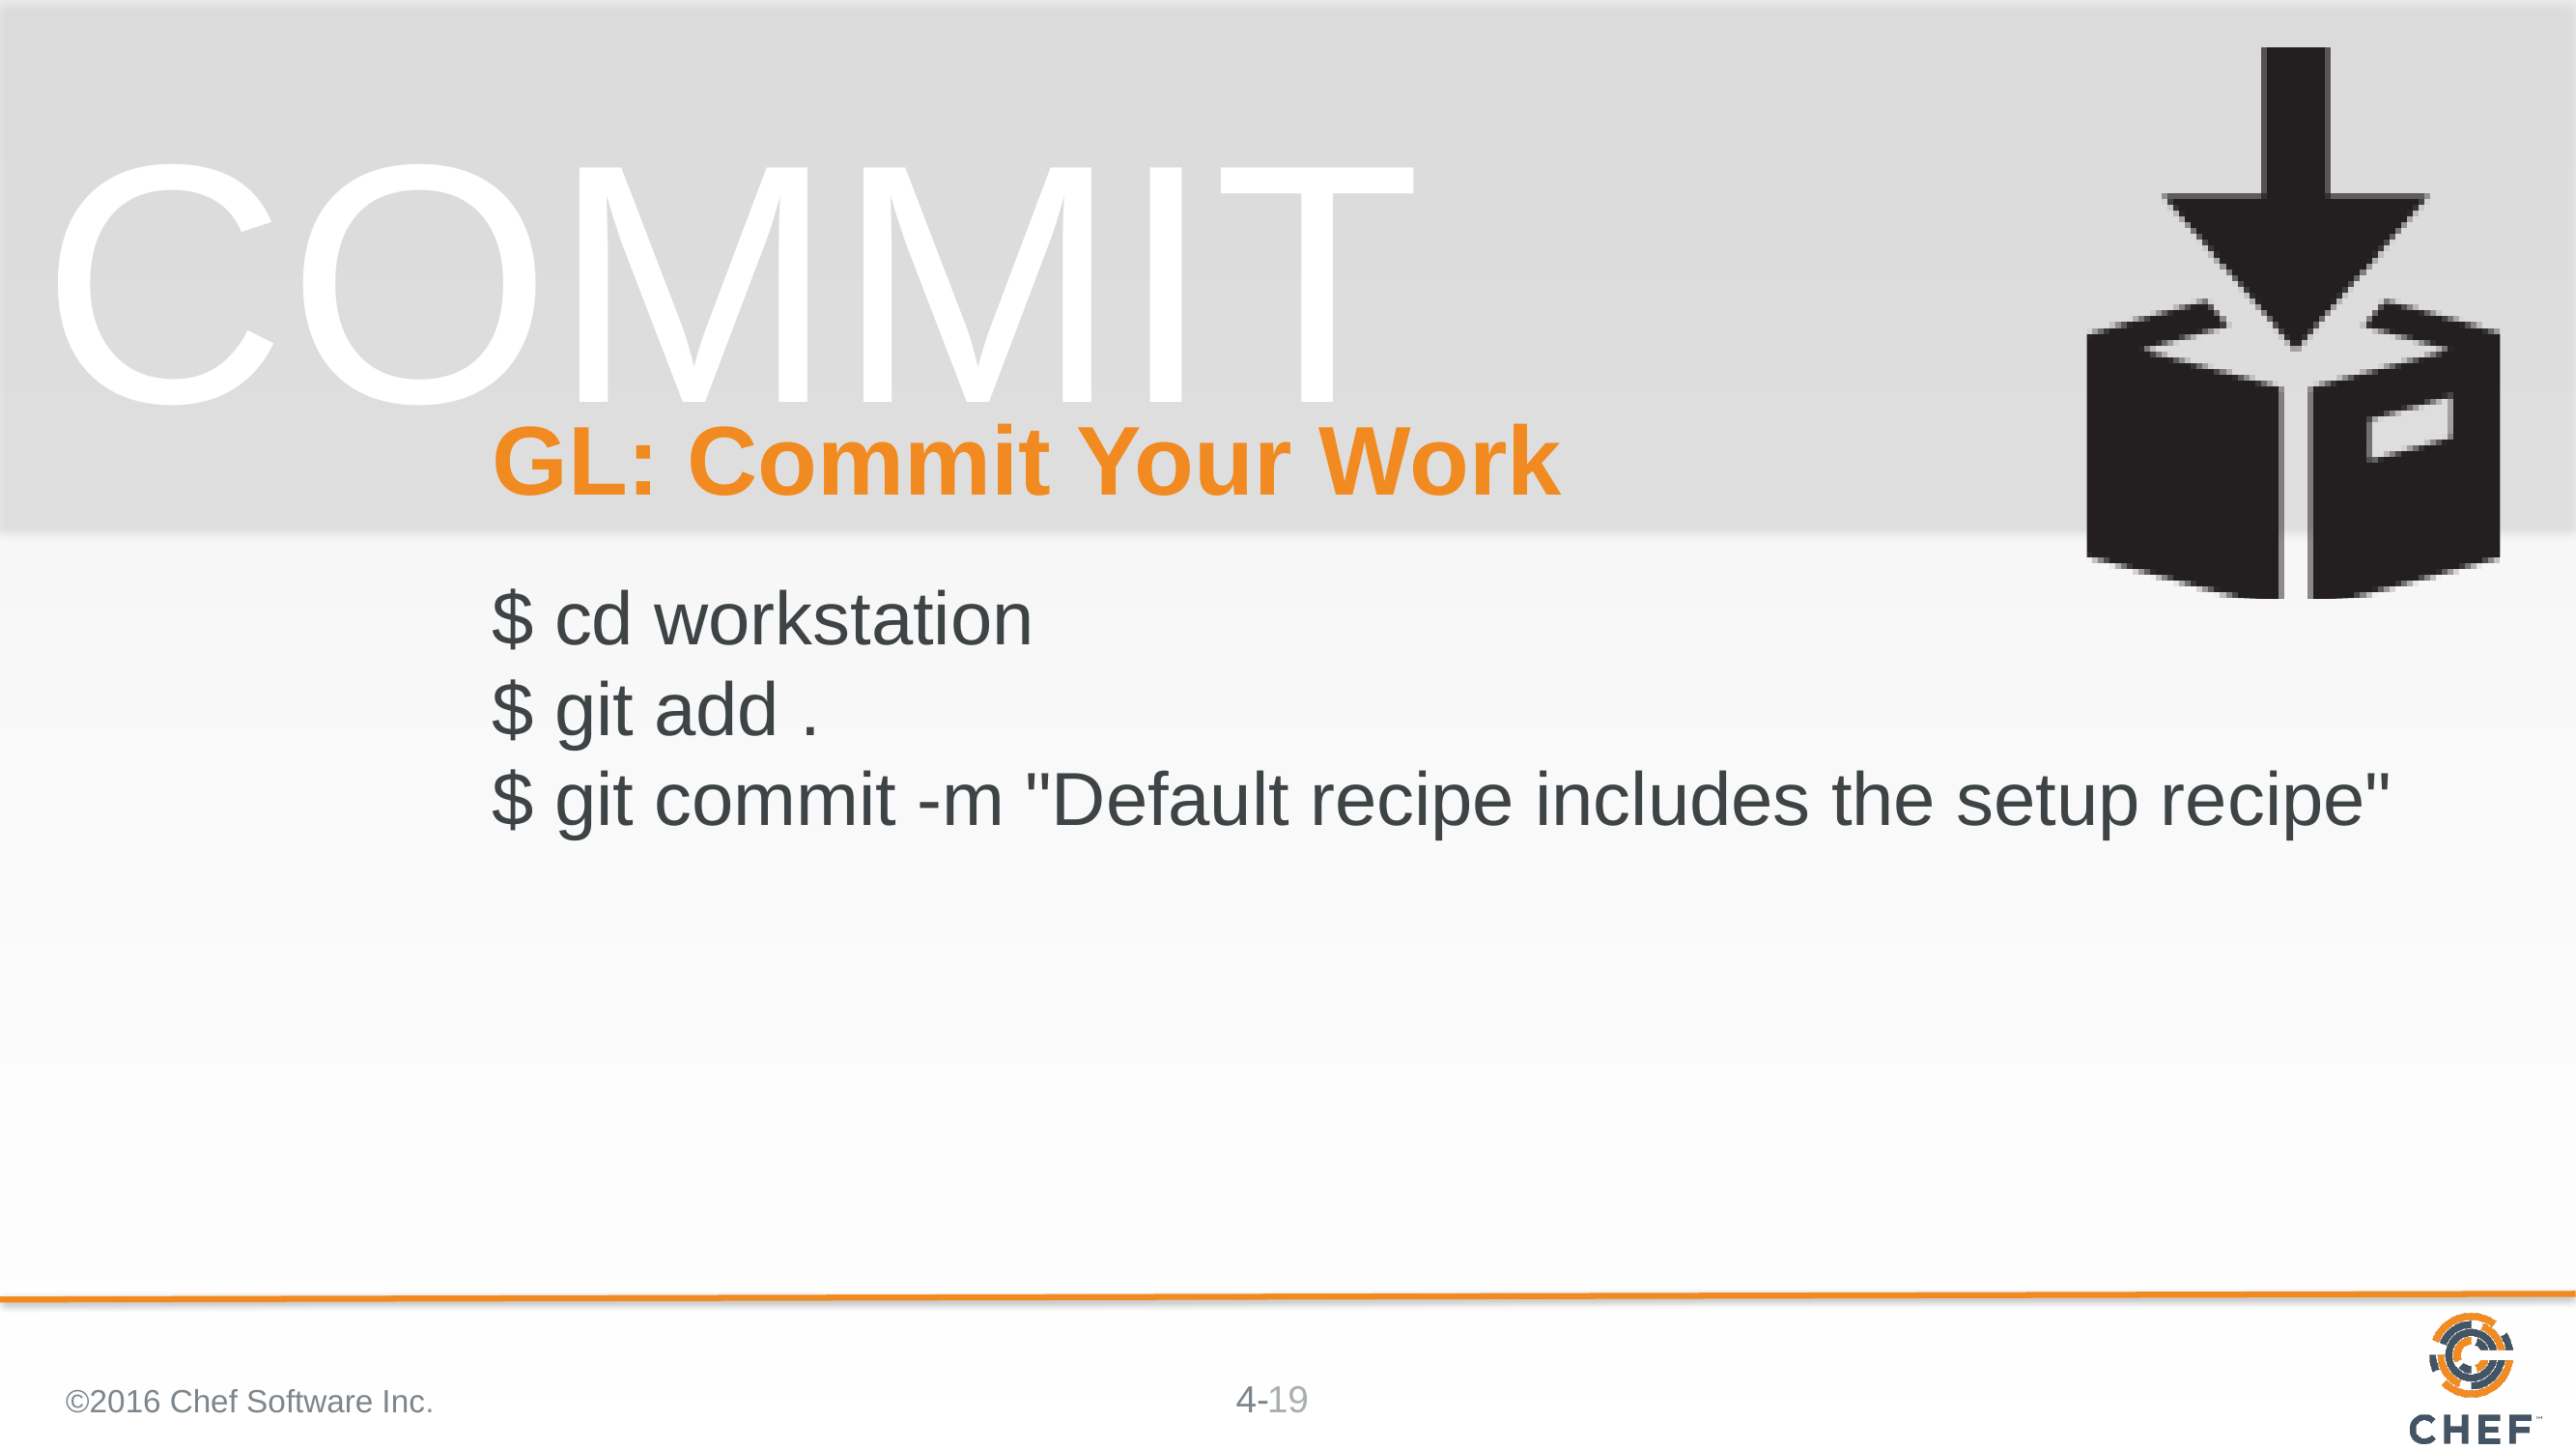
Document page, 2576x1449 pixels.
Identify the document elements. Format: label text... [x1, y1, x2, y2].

slide_number 19 [998, 1359, 1578, 1437]
subtitle $ cd workstation $ git add . $ git commit -m "Default recipe includes the setup recipe" [477, 555, 2423, 1087]
picture [2399, 1297, 2550, 1449]
footer ©2016 Chef Software Inc. [51, 1359, 952, 1440]
title GL: Commit Your Work [477, 395, 2217, 531]
